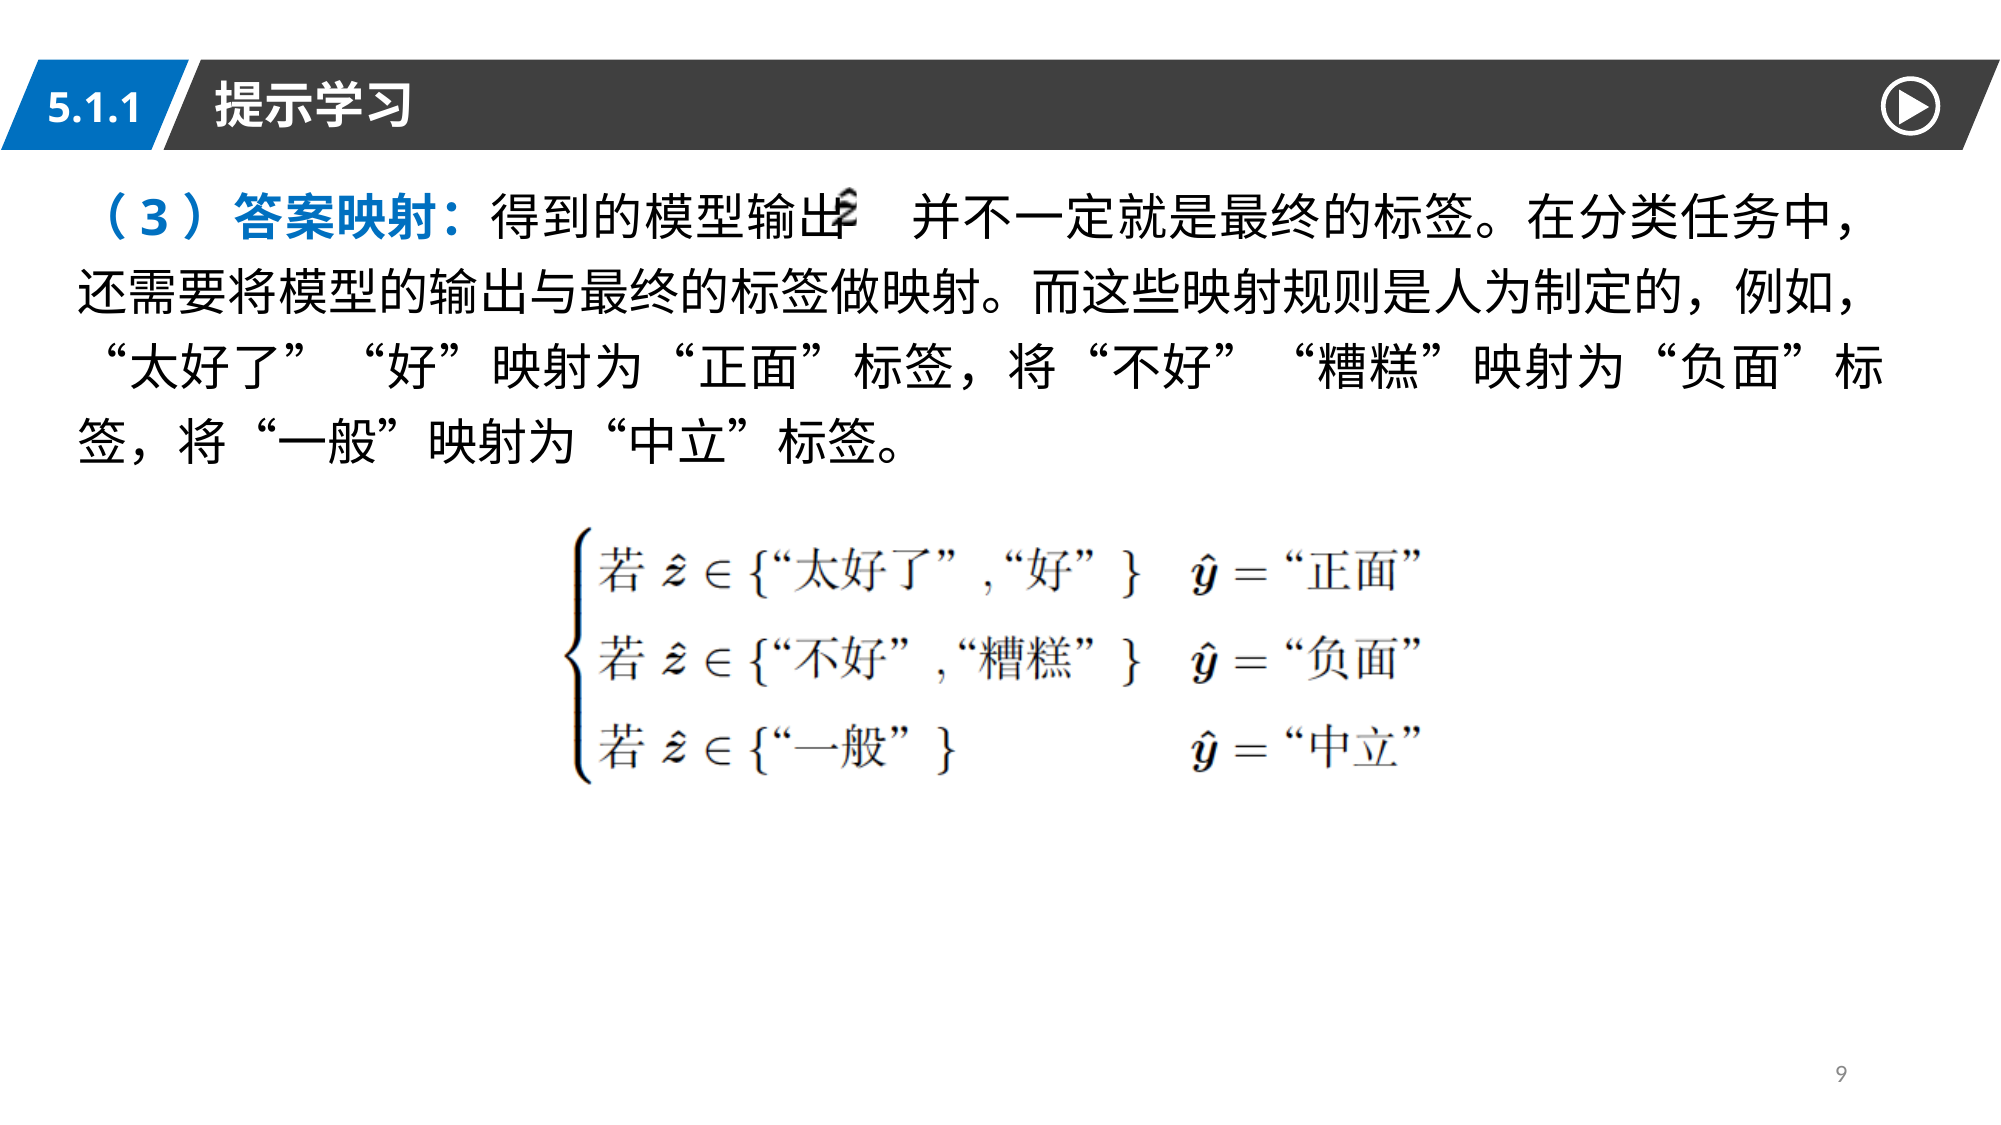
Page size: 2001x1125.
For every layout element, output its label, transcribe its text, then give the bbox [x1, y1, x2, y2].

slide_number 9 [1412, 1042, 1863, 1103]
text_box 5.1.1 [26, 73, 164, 138]
text_box [32, 59, 189, 120]
text_box （3）答案映射：得到的模型输出 并不一定就是最终的标签。在分类任务中，还需要将模型的输出与最终的标签做映射。而这些映射规则是人为制定的，例如，“太好了”“好”映射为“正面”标签，将“不好”“糟糕”映射为“负面”标签，将“一般”映射为“中立”标签。 [62, 163, 1900, 479]
text_box [1, 89, 157, 150]
text_box 提示学习 [199, 66, 430, 142]
picture [531, 498, 1469, 811]
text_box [1883, 78, 1939, 134]
picture [831, 187, 857, 226]
text_box [163, 59, 2000, 150]
